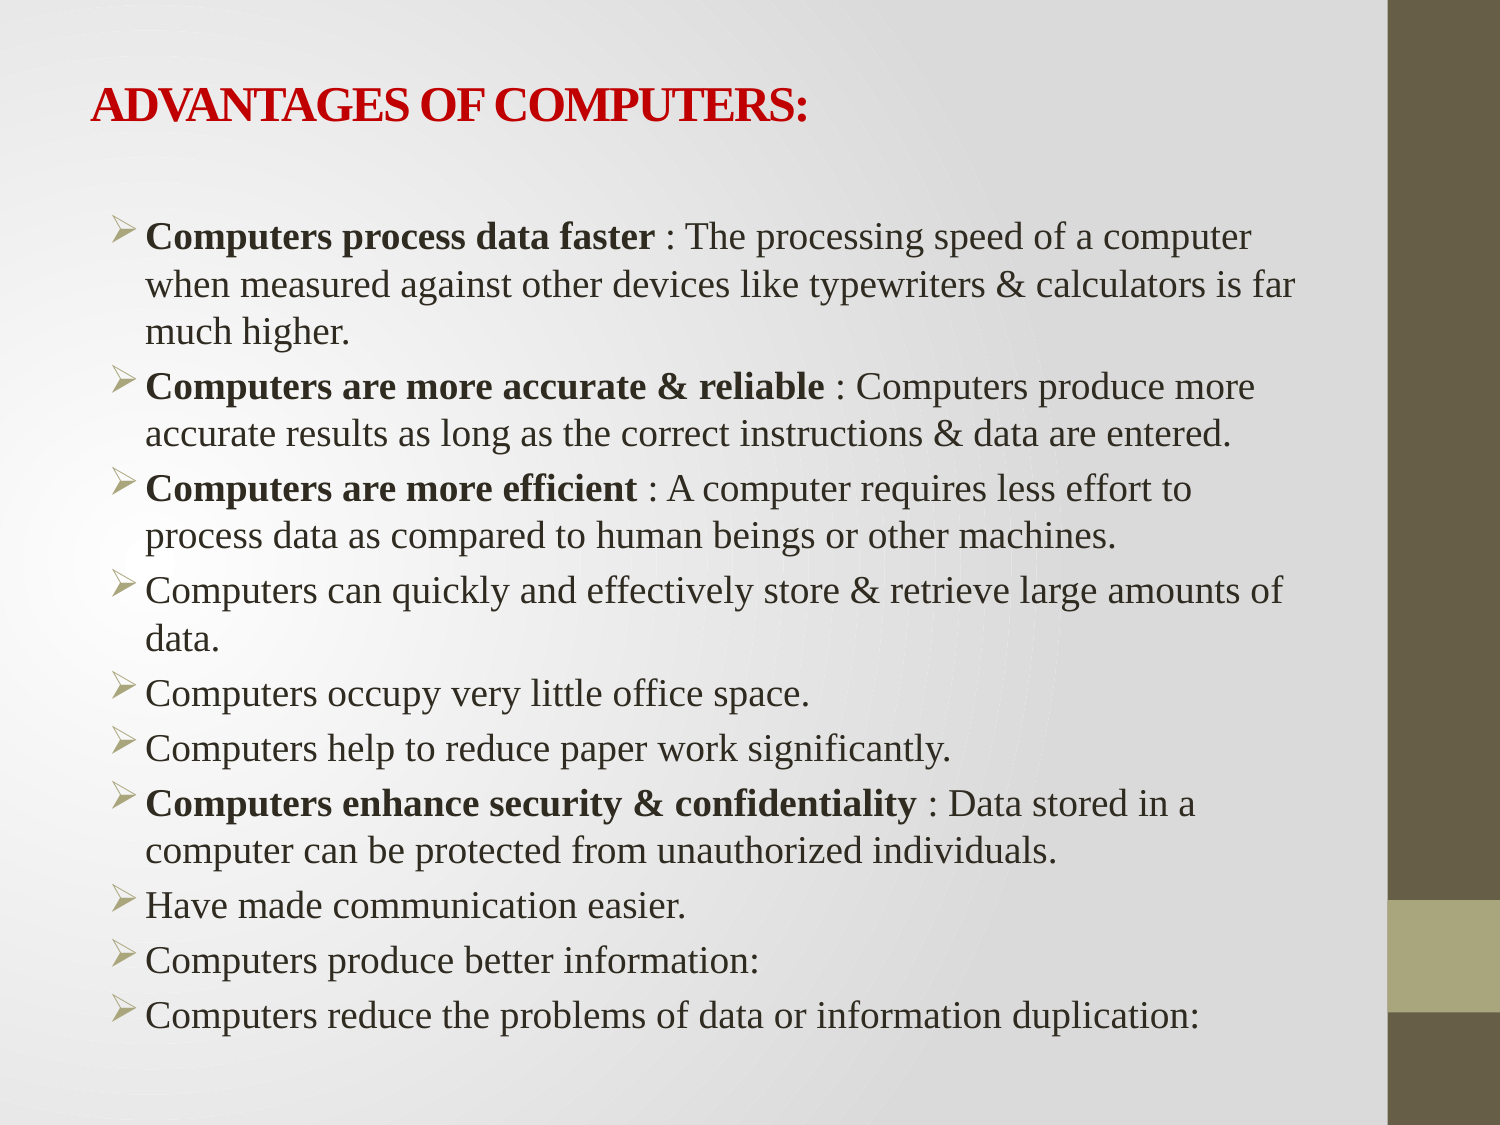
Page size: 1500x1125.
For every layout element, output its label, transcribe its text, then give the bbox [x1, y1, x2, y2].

title ADVANTAGES OF COMPUTERS: [75, 45, 1325, 148]
list Computers process data faster : The processing speed of a computer when measured against other devices like typewriters & calculators is far much higher. Computers are more accurate & reliable : Computers produce more accurate results as long as the correct instructions & data are entered. Computers are more efficient : A computer requires less effort to process data as compared to human beings or other machines. Computers can quickly and effectively store & retrieve large amounts of data. Computers occupy very little office space. Computers help to reduce paper work significantly. Computers enhance security & confidentiality : Data stored in a computer can be protected from unauthorized individuals. Have made communication easier. Computers produce better information: Computers reduce the problems of data or information duplication: [75, 148, 1325, 1050]
